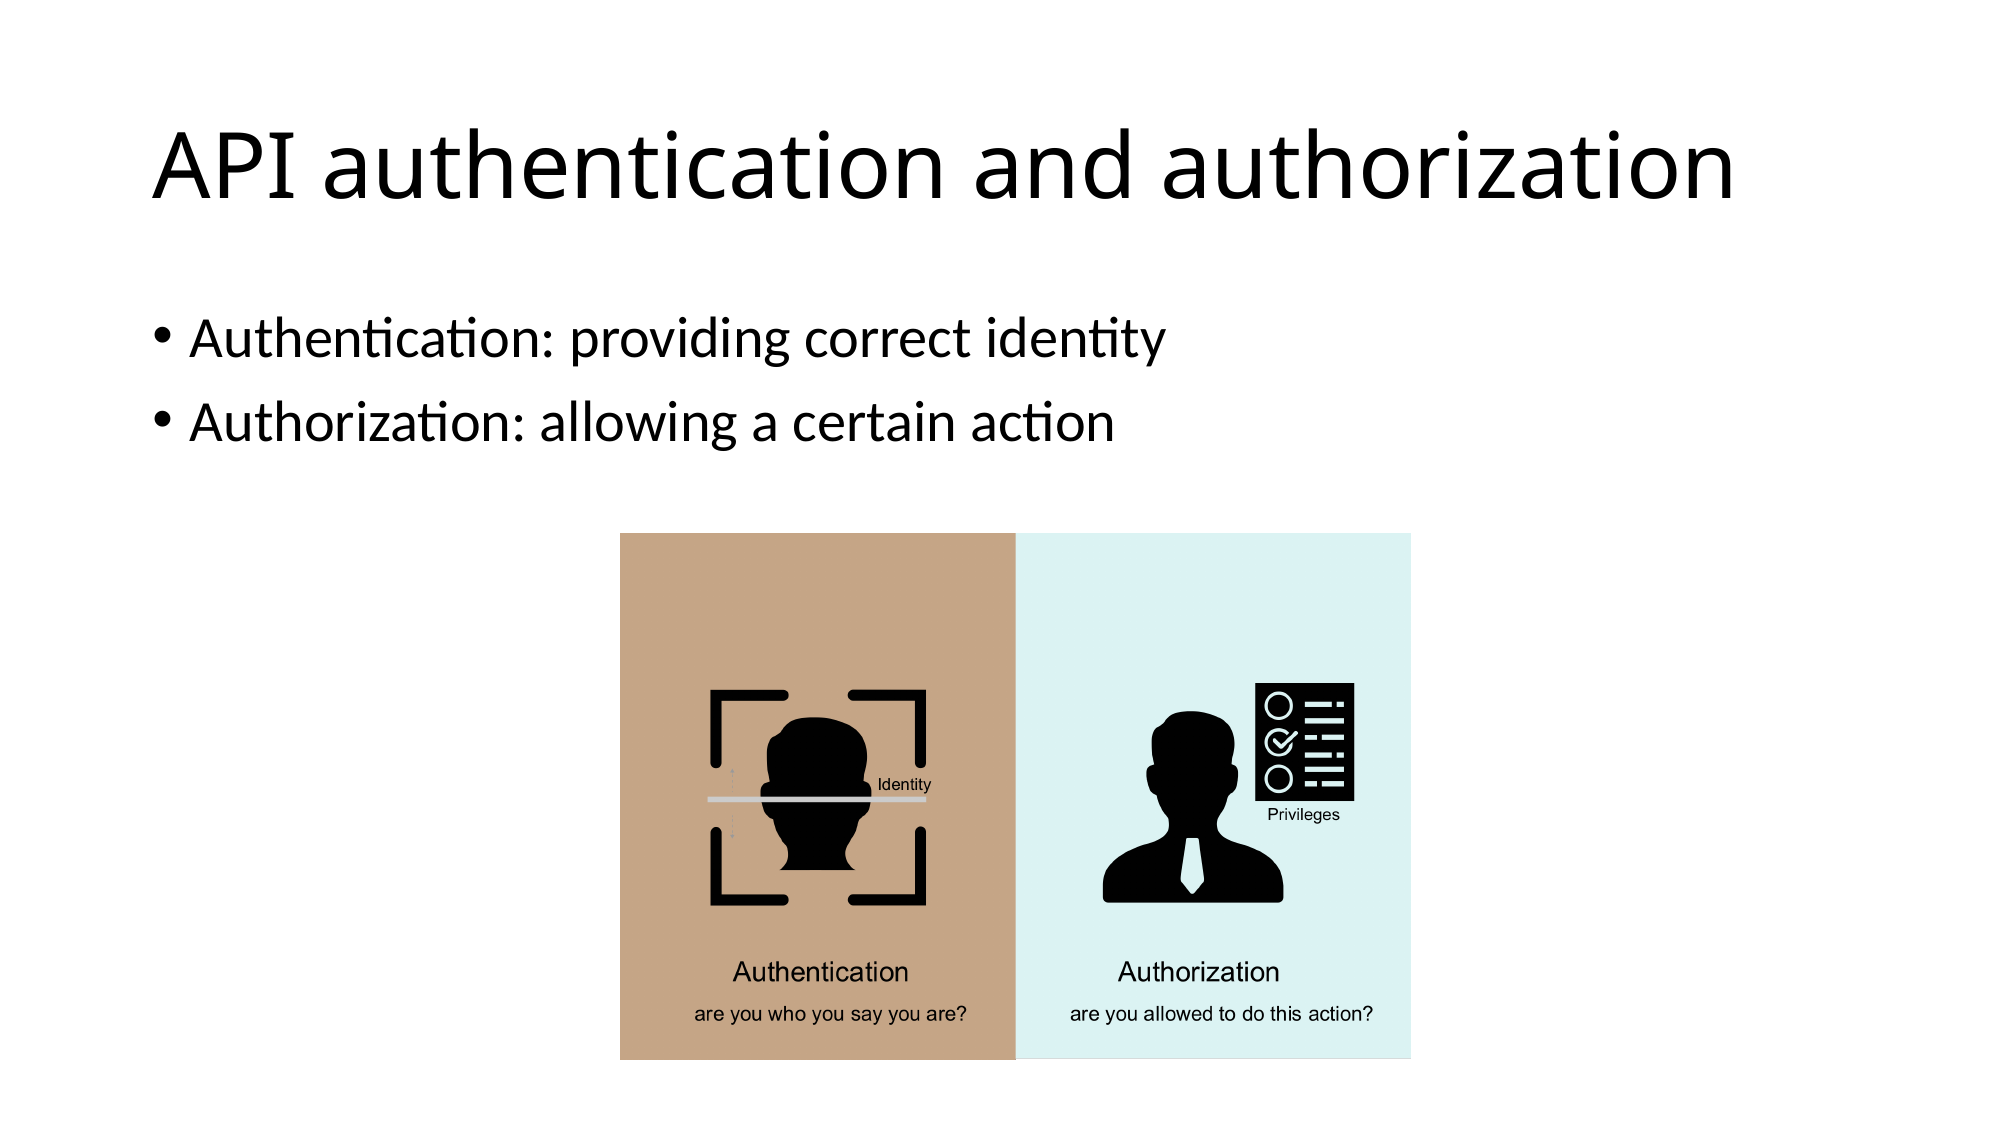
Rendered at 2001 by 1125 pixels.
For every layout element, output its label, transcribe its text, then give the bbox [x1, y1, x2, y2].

list Authentication: providing correct identity Authorization: allowing a certain action [137, 299, 1863, 1014]
picture [620, 533, 1411, 1060]
title API authentication and authorization [137, 59, 1863, 278]
